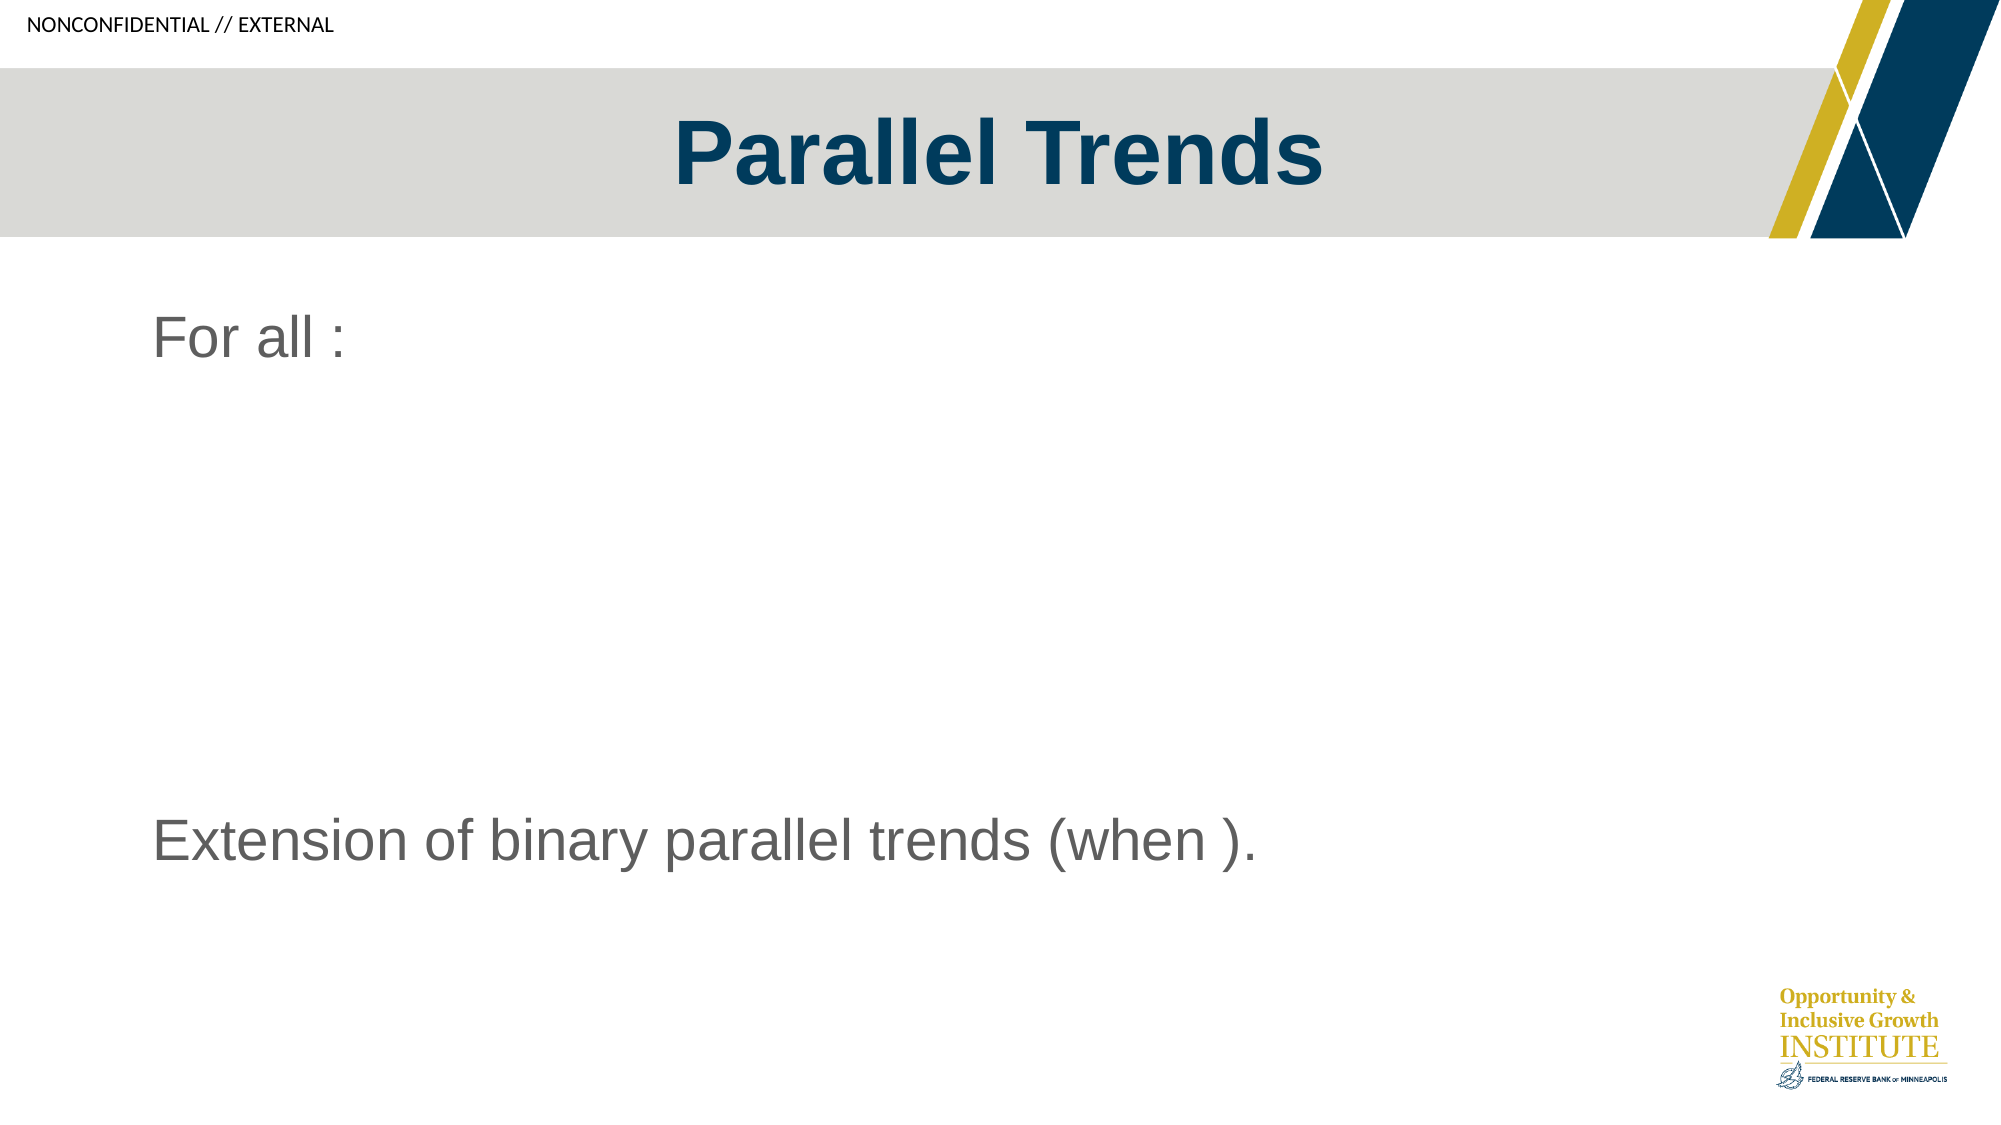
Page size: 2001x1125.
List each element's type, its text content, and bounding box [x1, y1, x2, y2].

title Parallel Trends [137, 70, 1863, 239]
picture [0, 0, 2001, 1125]
